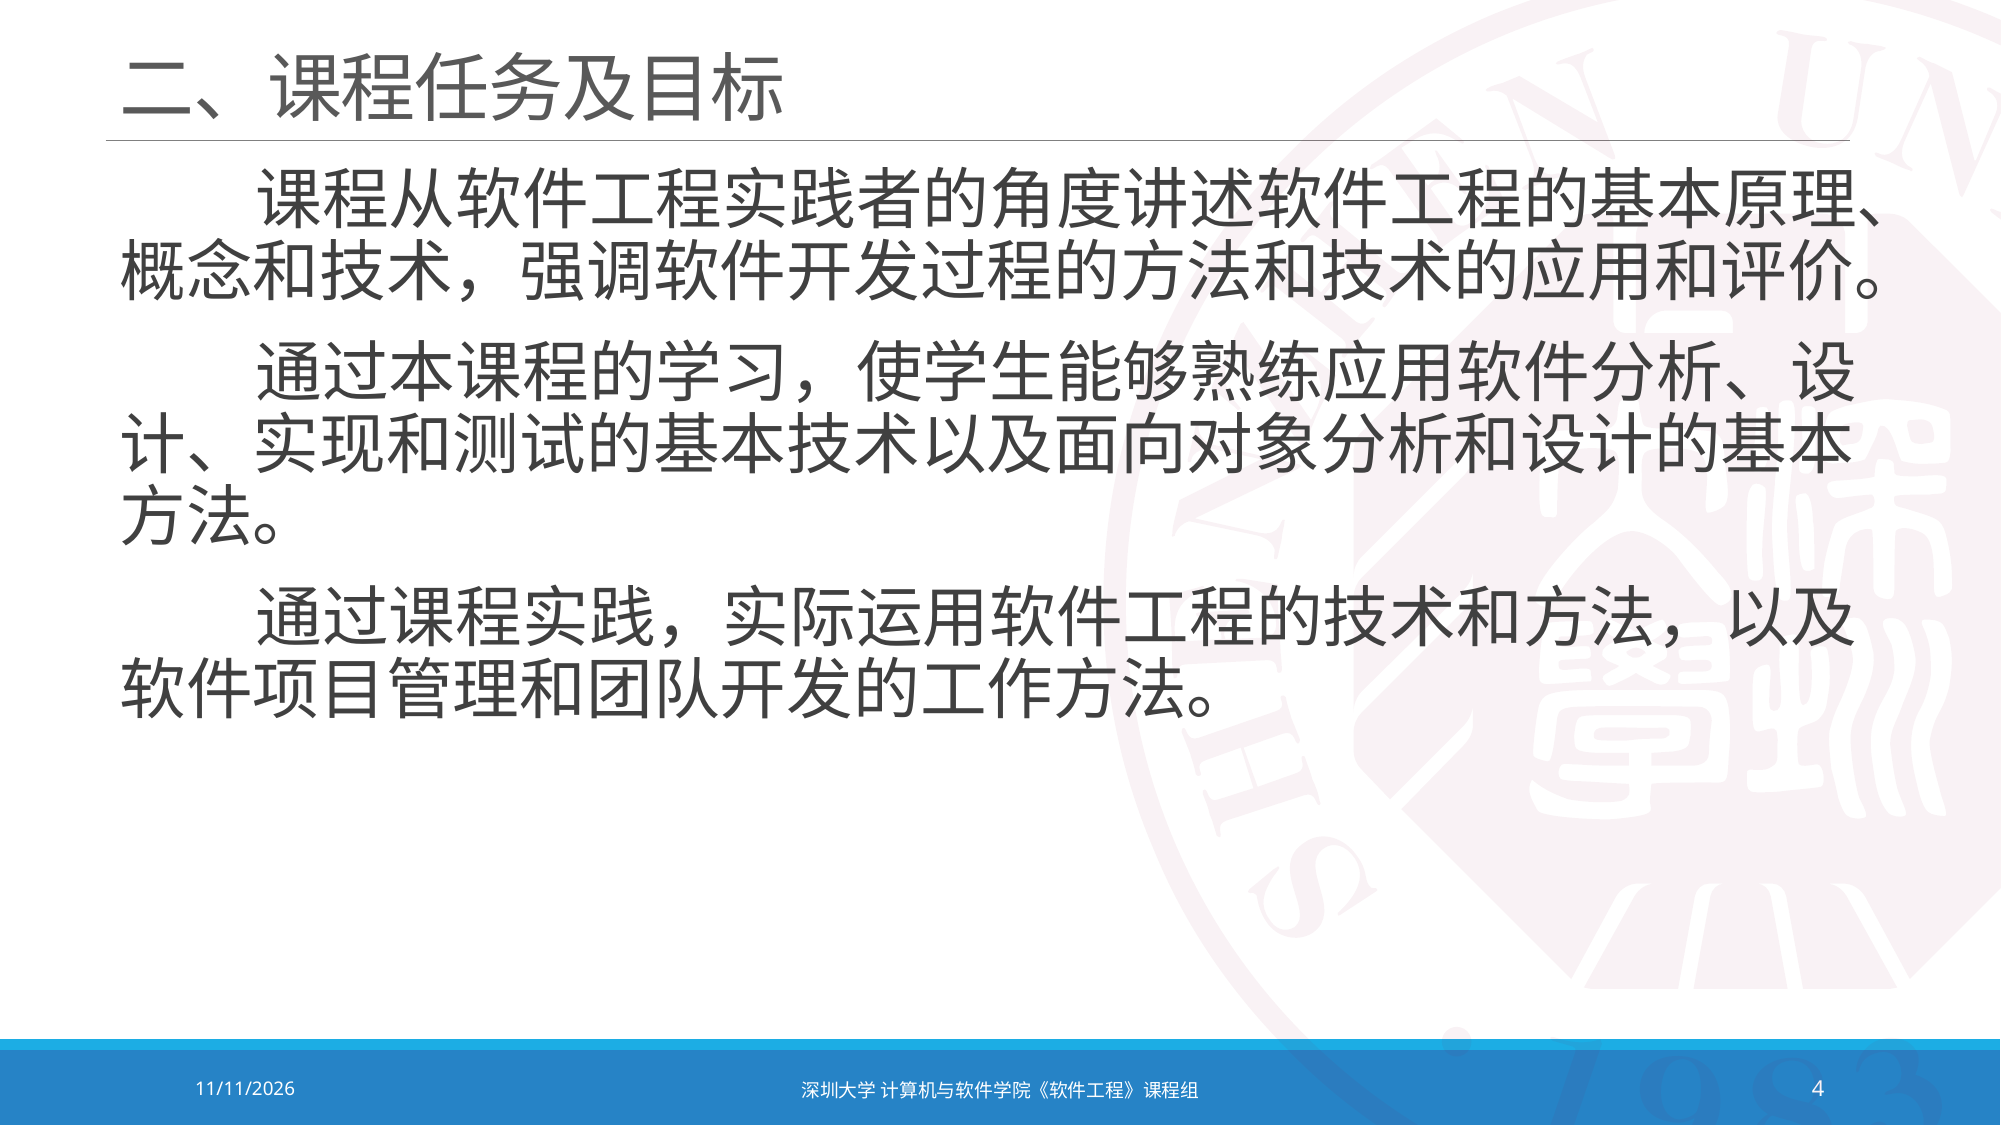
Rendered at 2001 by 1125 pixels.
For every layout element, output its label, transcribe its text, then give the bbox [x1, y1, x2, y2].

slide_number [180, 1059, 586, 1120]
list 课程从软件工程实践者的角度讲述软件工程的基本原理、概念和技术，强调软件开发过程的方法和技术的应用和评价。 通过本课程的学习，使学生能够熟练应用软件分析、设计、实现和测试的基本技术以及面向对象分析和设计的基本方法。 通过课程实践，实际运用软件工程的技术和方法，以及软件项目管理和团队开发的工作方法。 [104, 158, 1878, 1008]
title 二、课程任务及目标 [104, 0, 1856, 139]
footer 深圳大学 计算机与软件学院《软件工程》课程组 [604, 1059, 1396, 1120]
slide_number 4 [1624, 1059, 1840, 1120]
